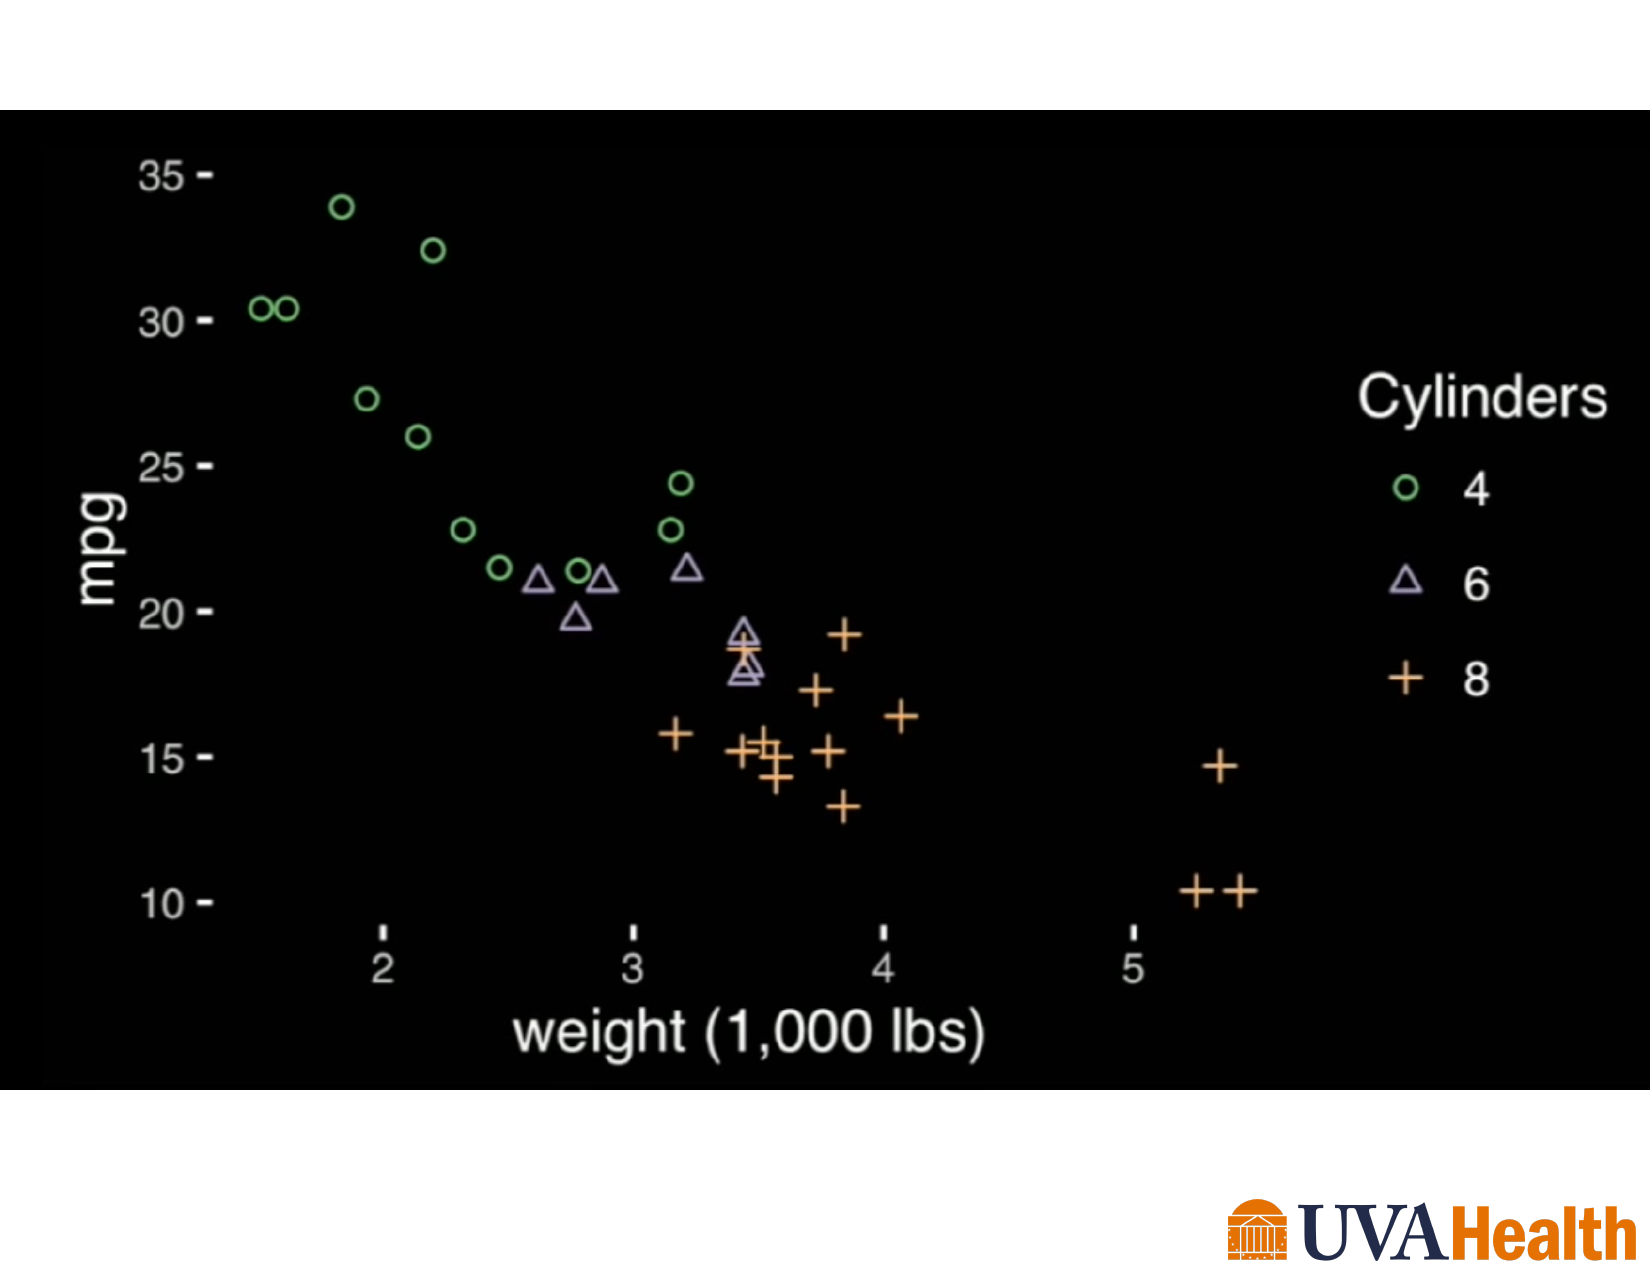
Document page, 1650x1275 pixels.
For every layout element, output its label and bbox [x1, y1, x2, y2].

picture [1228, 1199, 1636, 1261]
picture [0, 110, 1650, 1090]
